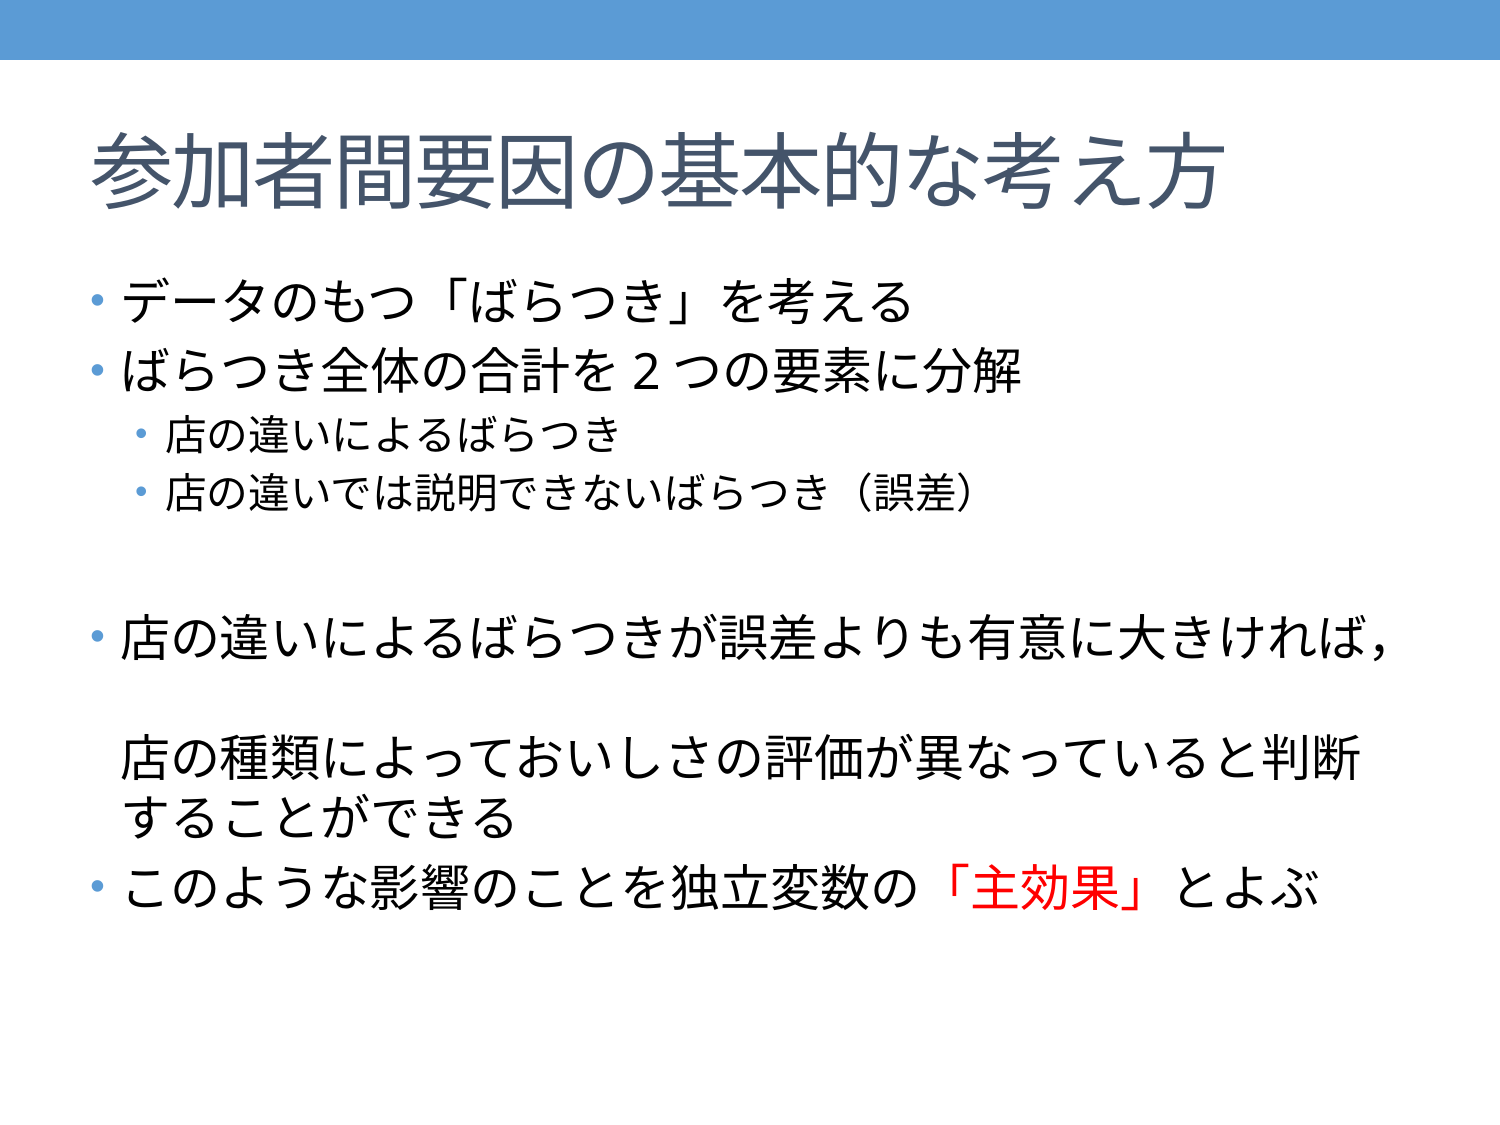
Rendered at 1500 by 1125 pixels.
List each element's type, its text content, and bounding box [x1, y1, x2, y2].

list データのもつ「ばらつき」を考える ばらつき全体の合計を2つの要素に分解 店の違いによるばらつき 店の違いでは説明できないばらつき（誤差） 店の違いによるばらつきが誤差よりも有意に大きければ， 店の種類によっておいしさの評価が異なっていると判断することができる このような影響のことを独立変数の「主効果」とよぶ [75, 262, 1425, 1063]
title 参加者間要因の基本的な考え方 [75, 87, 1425, 250]
